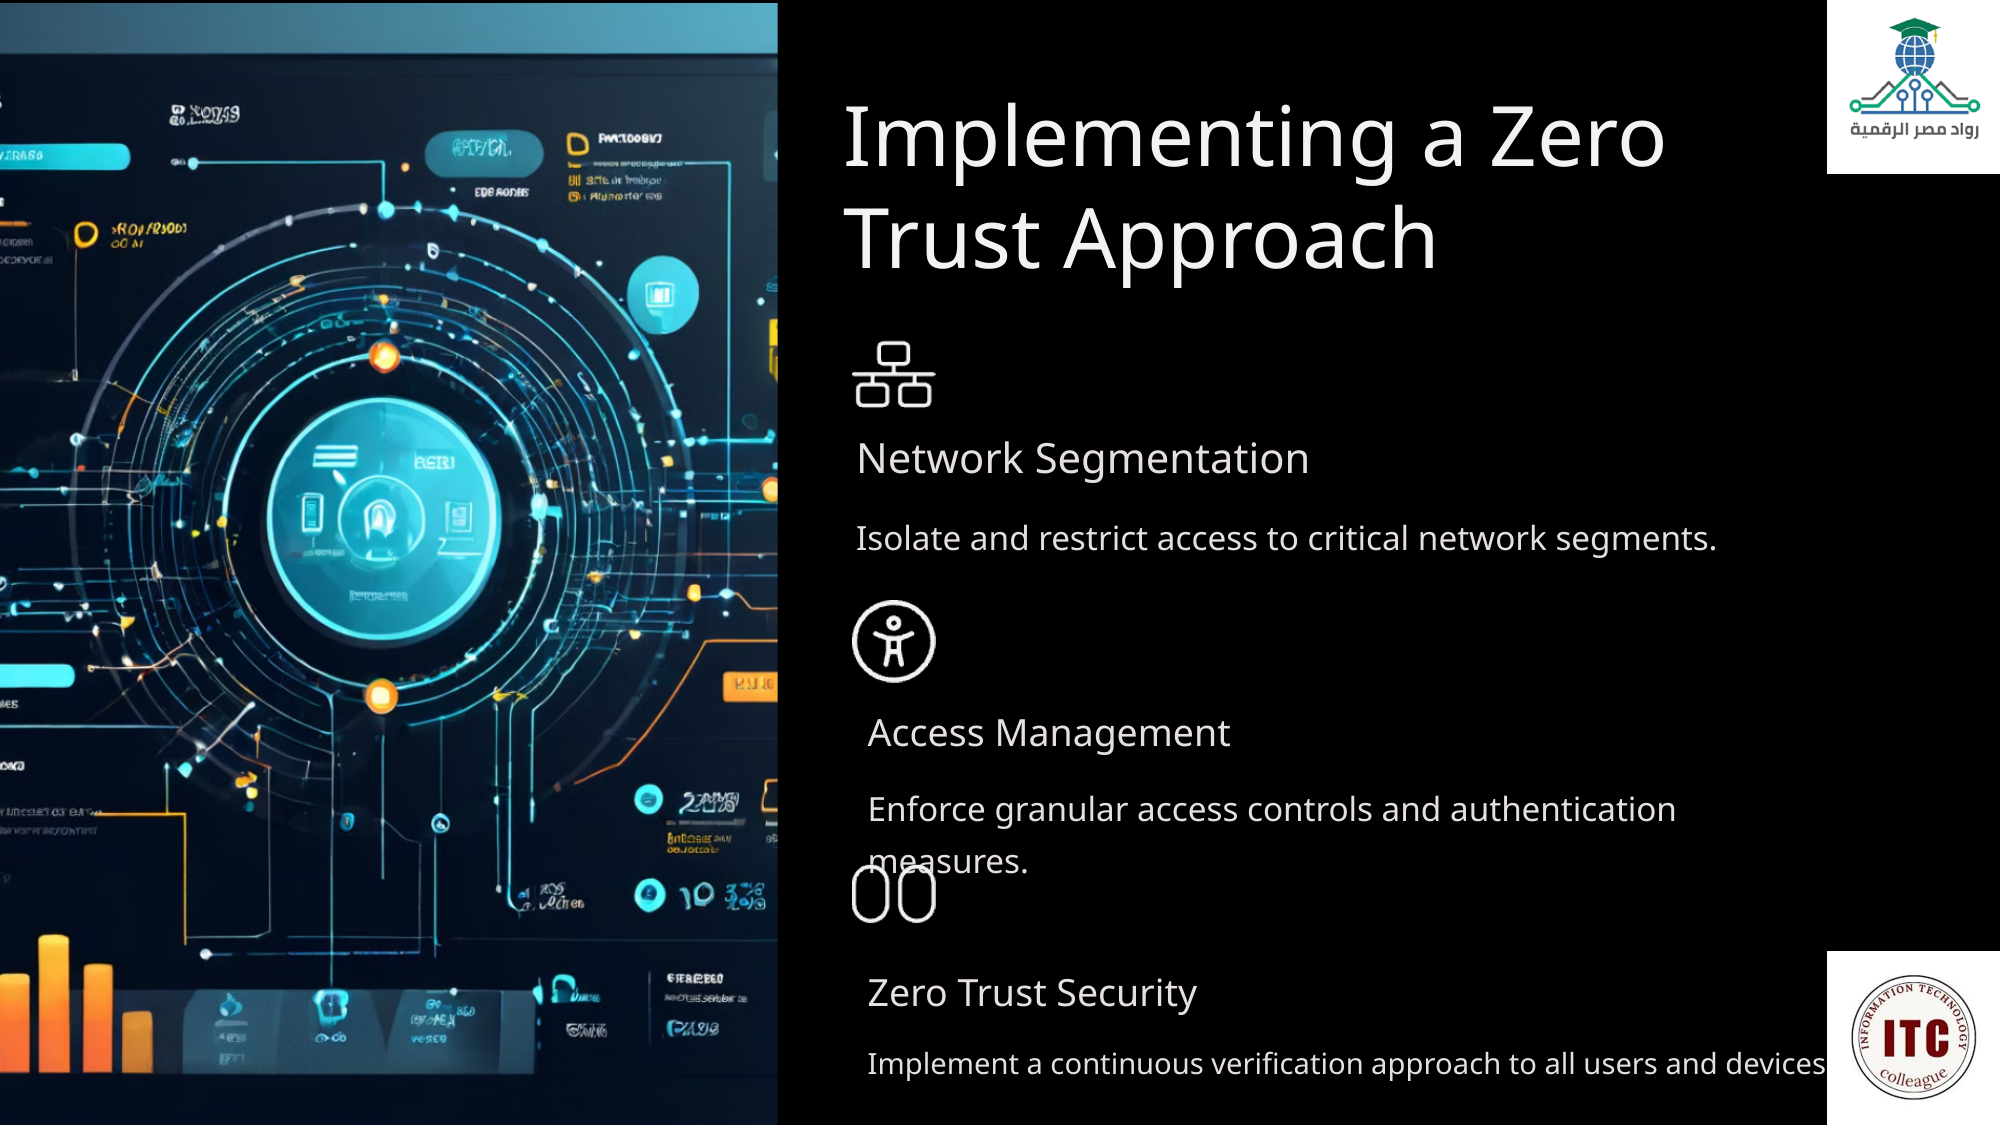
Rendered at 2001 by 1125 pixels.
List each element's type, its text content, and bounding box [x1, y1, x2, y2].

text_box Enforce granular access controls and authentication measures. [852, 768, 1854, 888]
picture [852, 332, 936, 416]
text_box Implement a continuous verification approach to all users and devices. [852, 1021, 1826, 1088]
text_box Zero Trust Security [852, 956, 1826, 1021]
picture [1826, 0, 2000, 175]
picture [852, 600, 936, 684]
picture [1826, 951, 2000, 1125]
text_box Access Management [852, 695, 1854, 762]
picture [0, 3, 779, 1125]
text_box Network Segmentation [841, 423, 1842, 490]
picture [852, 852, 936, 936]
text_box Isolate and restrict access to critical network segments. [841, 497, 1842, 565]
text_box Implementing a Zero Trust Approach [829, 73, 1879, 293]
